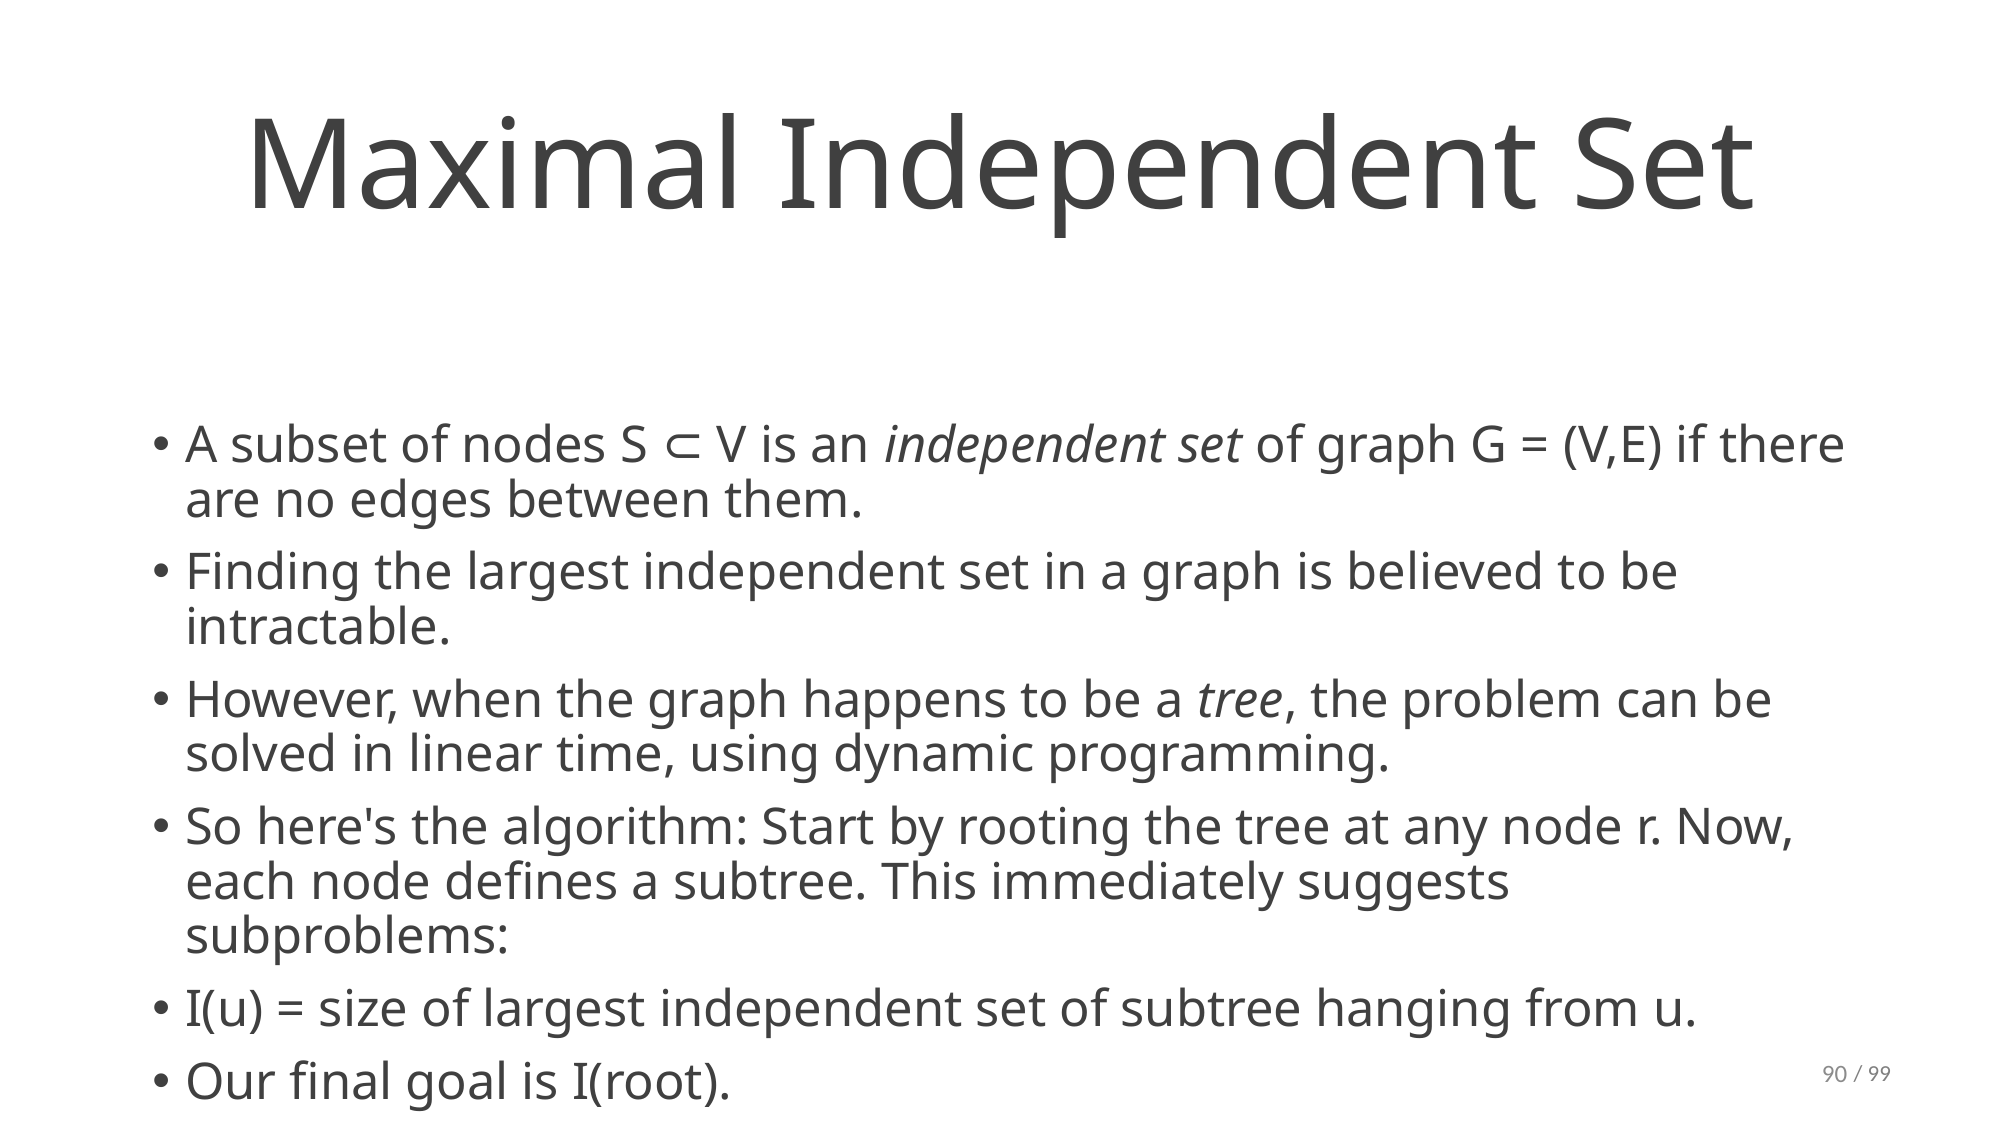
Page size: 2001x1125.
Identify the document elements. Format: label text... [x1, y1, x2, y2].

list A subset of nodes S ⊂ V is an independent set of graph G = (V,E) if there are no edges between them. Finding the largest independent set in a graph is believed to be intractable. However, when the graph happens to be a tree, the problem can be solved in linear time, using dynamic programming. So here's the algorithm: Start by rooting the tree at any node r. Now, each node defines a subtree. This immediately suggests subproblems: I(u) = size of largest independent set of subtree hanging from u. Our final goal is I(root). [131, 405, 1869, 1125]
slide_number 90 [1412, 1042, 1863, 1103]
title Maximal Independent Set [131, 54, 1869, 284]
